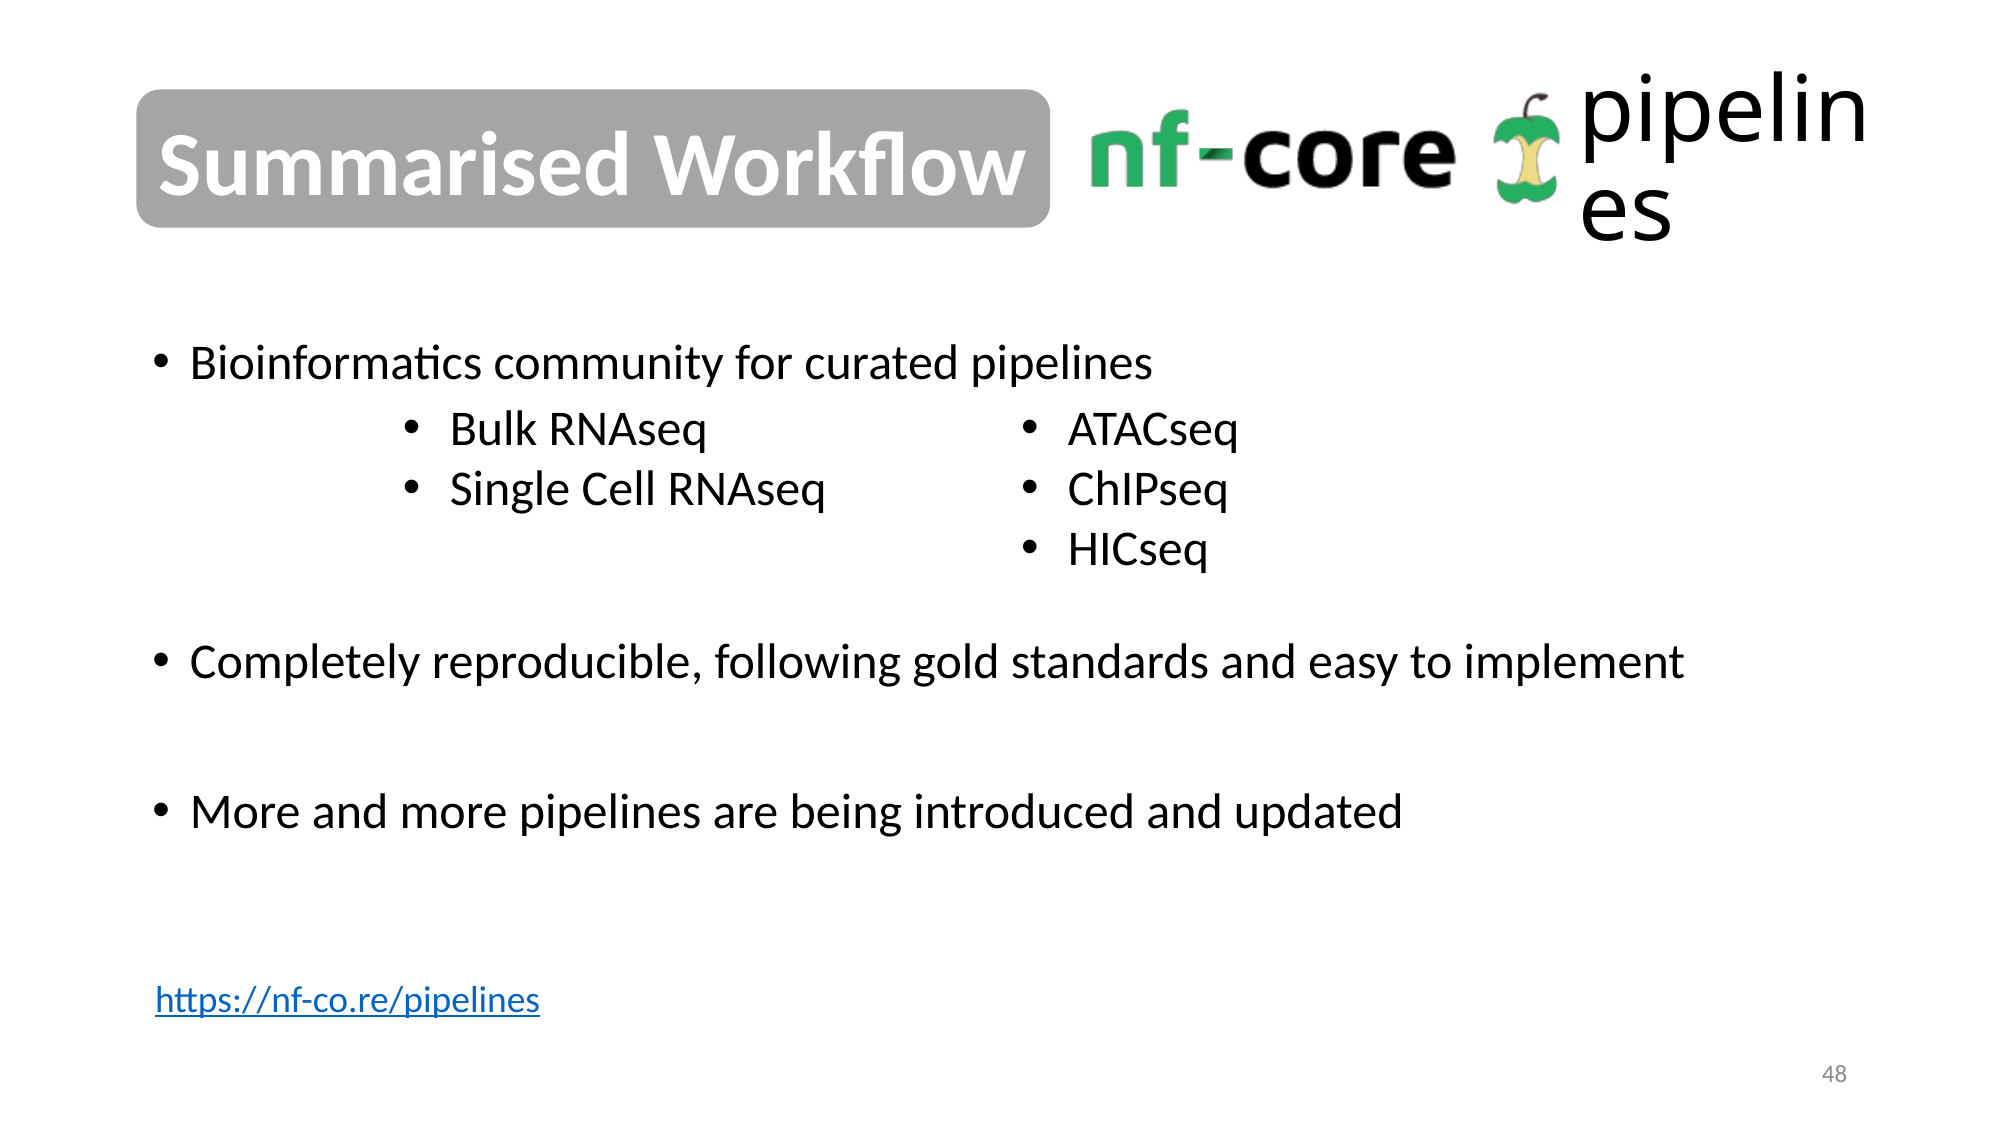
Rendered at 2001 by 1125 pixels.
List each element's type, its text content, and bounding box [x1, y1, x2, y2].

slide_number 48 [1412, 1042, 1863, 1103]
picture [1071, 83, 1587, 218]
text_box https://nf-co.re/pipelines [140, 967, 556, 1028]
text_box ATACseq ChIPseq HICseq [931, 388, 1932, 584]
title pipelines [1563, 52, 1934, 271]
text_box Summarised Workflow [136, 89, 1051, 228]
list Bioinformatics community for curated pipelines Completely reproducible, following gold standards and easy to implement More and more pipelines are being introduced and updated [137, 328, 1863, 1043]
text_box Bulk RNAseq Single Cell RNAseq [313, 388, 863, 524]
